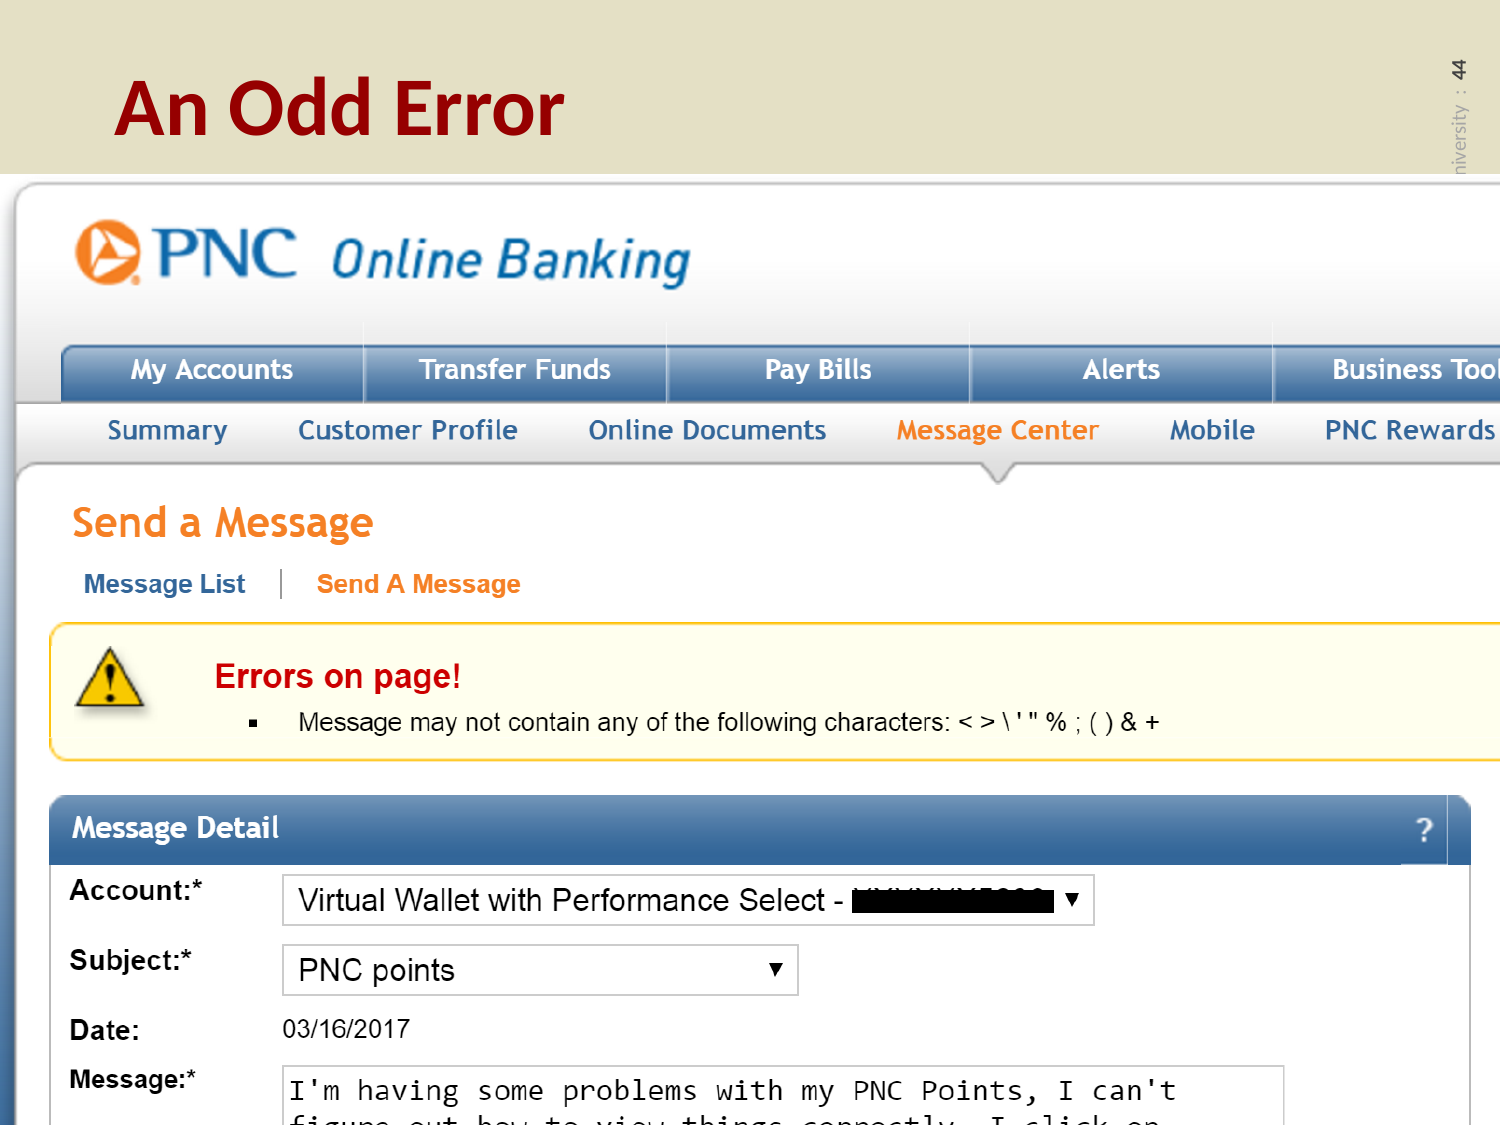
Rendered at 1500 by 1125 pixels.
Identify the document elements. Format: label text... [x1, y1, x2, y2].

picture [0, 0, 1500, 1125]
title An Odd Error [99, 45, 1425, 171]
